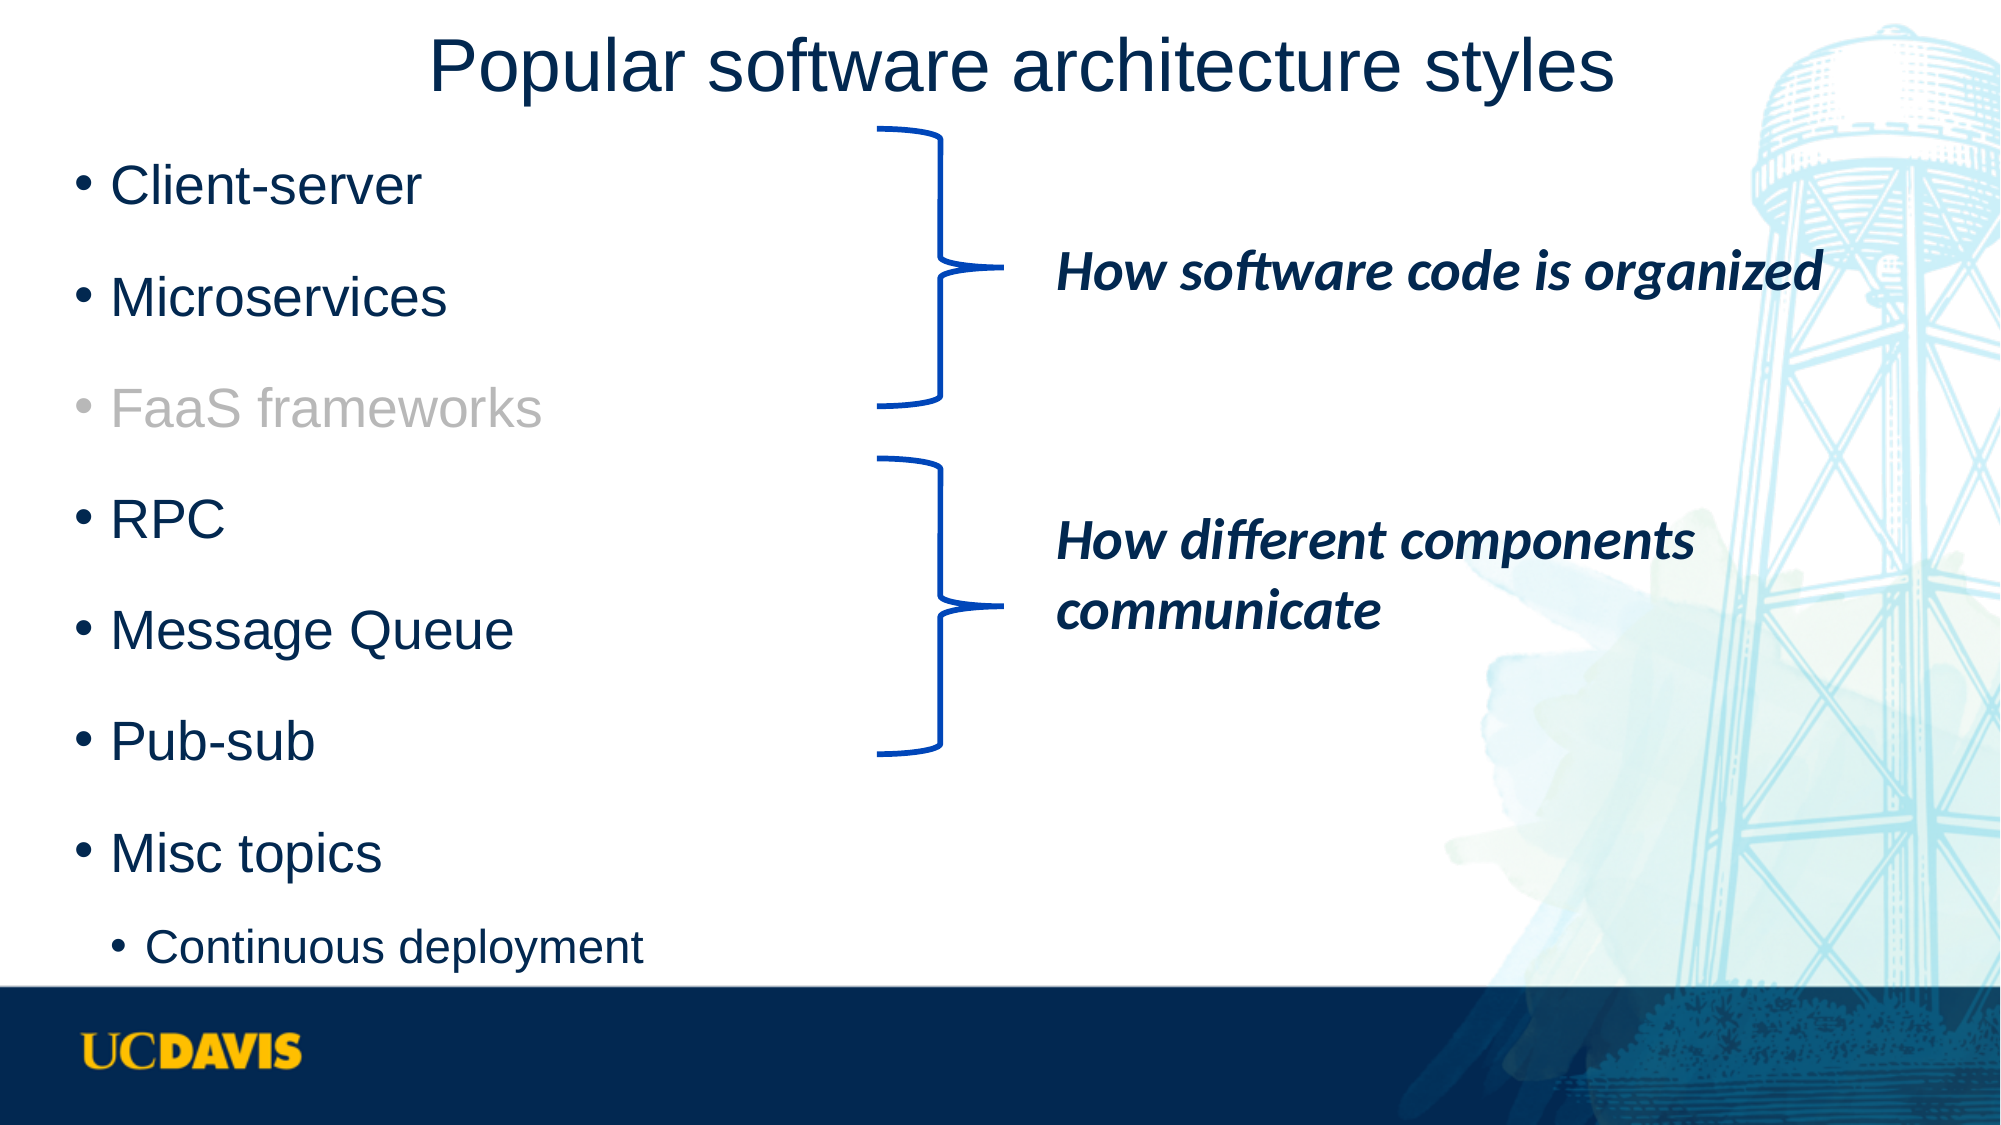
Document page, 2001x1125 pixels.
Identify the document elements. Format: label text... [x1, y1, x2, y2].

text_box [876, 128, 1845, 407]
title Popular software architecture styles [0, 0, 2000, 115]
list Client-server Microservices FaaS frameworks RPC Message Queue Pub-sub Misc topics Continuous deployment [59, 128, 1938, 985]
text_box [876, 458, 1730, 755]
picture [0, 0, 2001, 1125]
